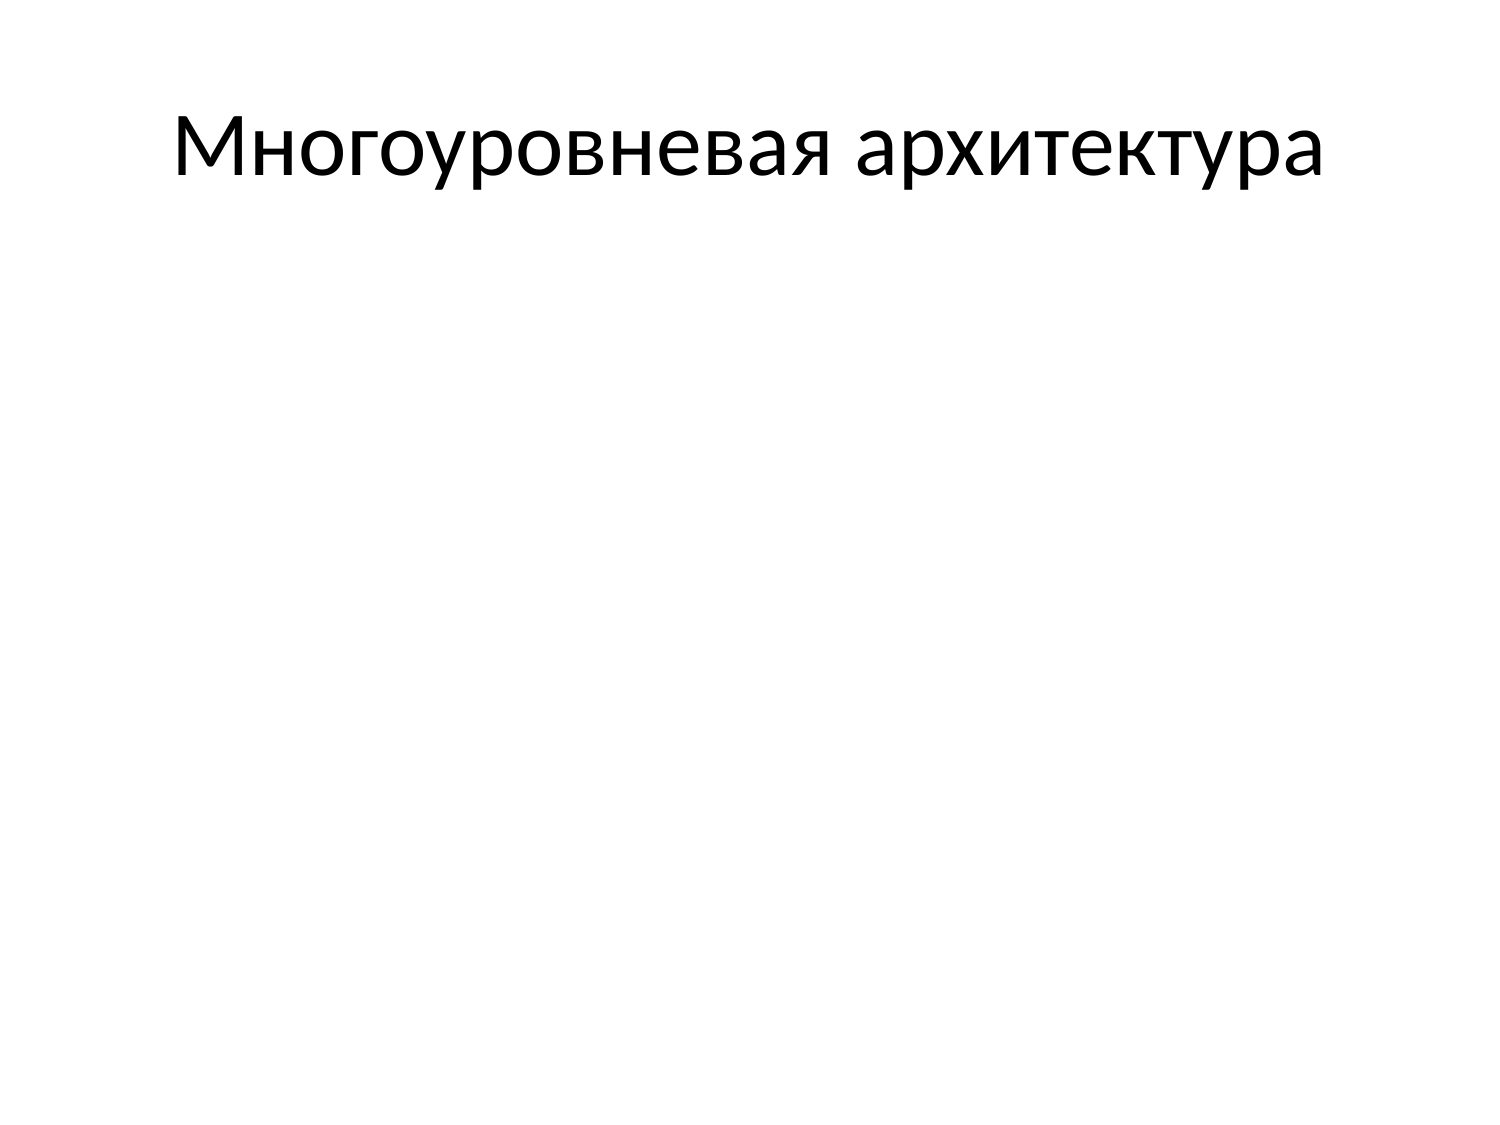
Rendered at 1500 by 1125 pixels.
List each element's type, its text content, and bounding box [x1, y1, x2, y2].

title Многоуровневая архитектура [75, 45, 1425, 233]
